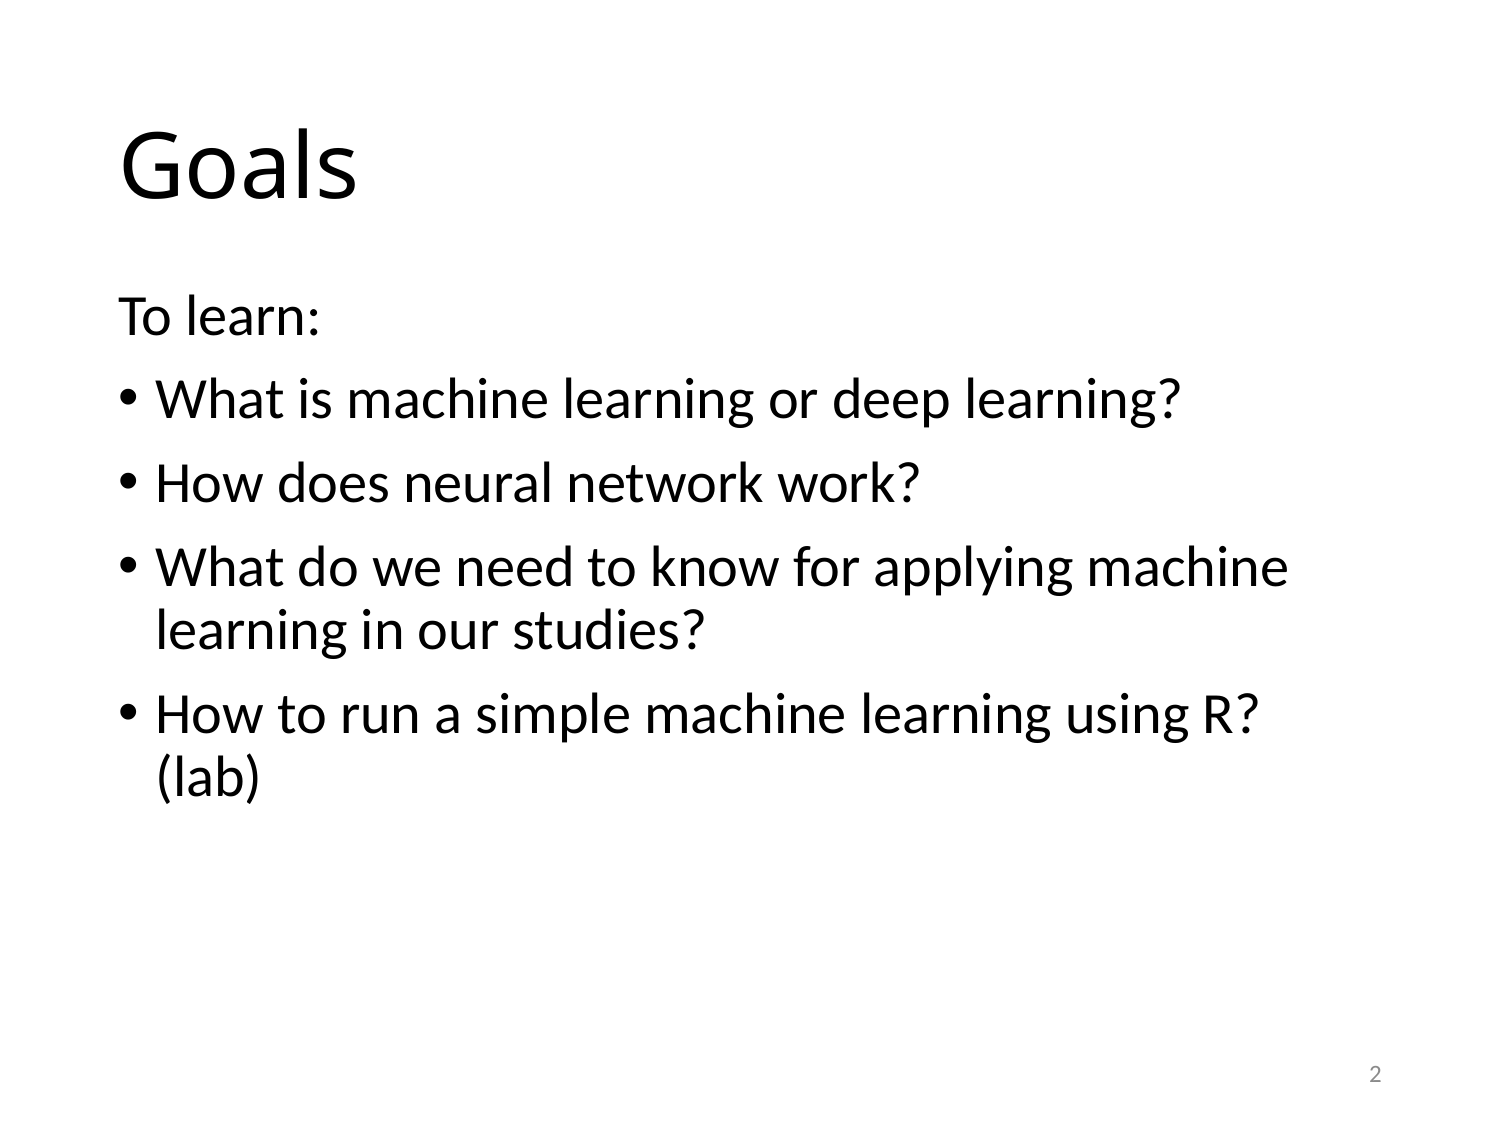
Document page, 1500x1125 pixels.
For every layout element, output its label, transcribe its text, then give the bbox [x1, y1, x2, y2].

list To learn: What is machine learning or deep learning? How does neural network work? What do we need to know for applying machine learning in our studies? How to run a simple machine learning using R? (lab) [103, 277, 1397, 992]
title Goals [103, 59, 1397, 277]
slide_number 2 [1059, 1042, 1397, 1103]
